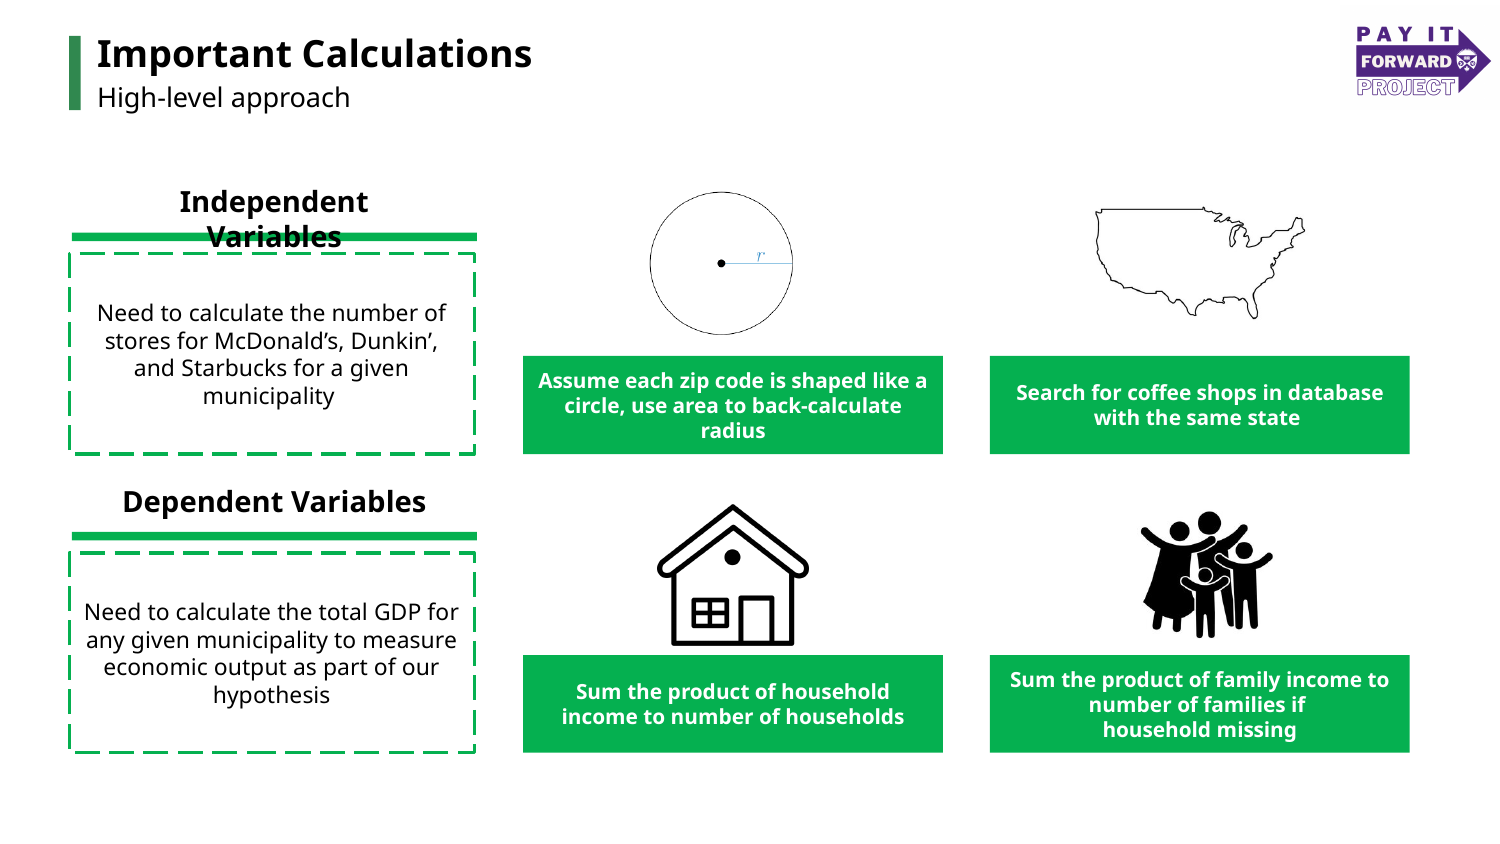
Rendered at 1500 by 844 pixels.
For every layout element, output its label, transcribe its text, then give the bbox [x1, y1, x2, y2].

text_box Search for coffee shops in database with the same state [989, 355, 1410, 455]
picture [1041, 172, 1359, 353]
text_box Important Calculations [97, 30, 1322, 77]
text_box Sum the product of family income to number of families if household missing [989, 655, 1410, 753]
picture [1084, 497, 1315, 652]
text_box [71, 467, 478, 541]
picture [648, 190, 794, 336]
text_box [69, 35, 81, 111]
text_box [71, 168, 478, 242]
picture [1340, 5, 1500, 110]
text_box High-level approach [97, 80, 1322, 127]
text_box Sum the product of household income to number of households [523, 655, 943, 753]
picture [657, 503, 809, 646]
text_box Assume each zip code is shaped like a circle, use area to back-calculate radius [523, 355, 943, 455]
text_box Need to calculate the total GDP for any given municipality to measure economic output as part of our hypothesis [67, 551, 476, 755]
text_box Need to calculate the number of stores for McDonald’s, Dunkin’, and Starbucks for a given municipality [67, 252, 476, 456]
